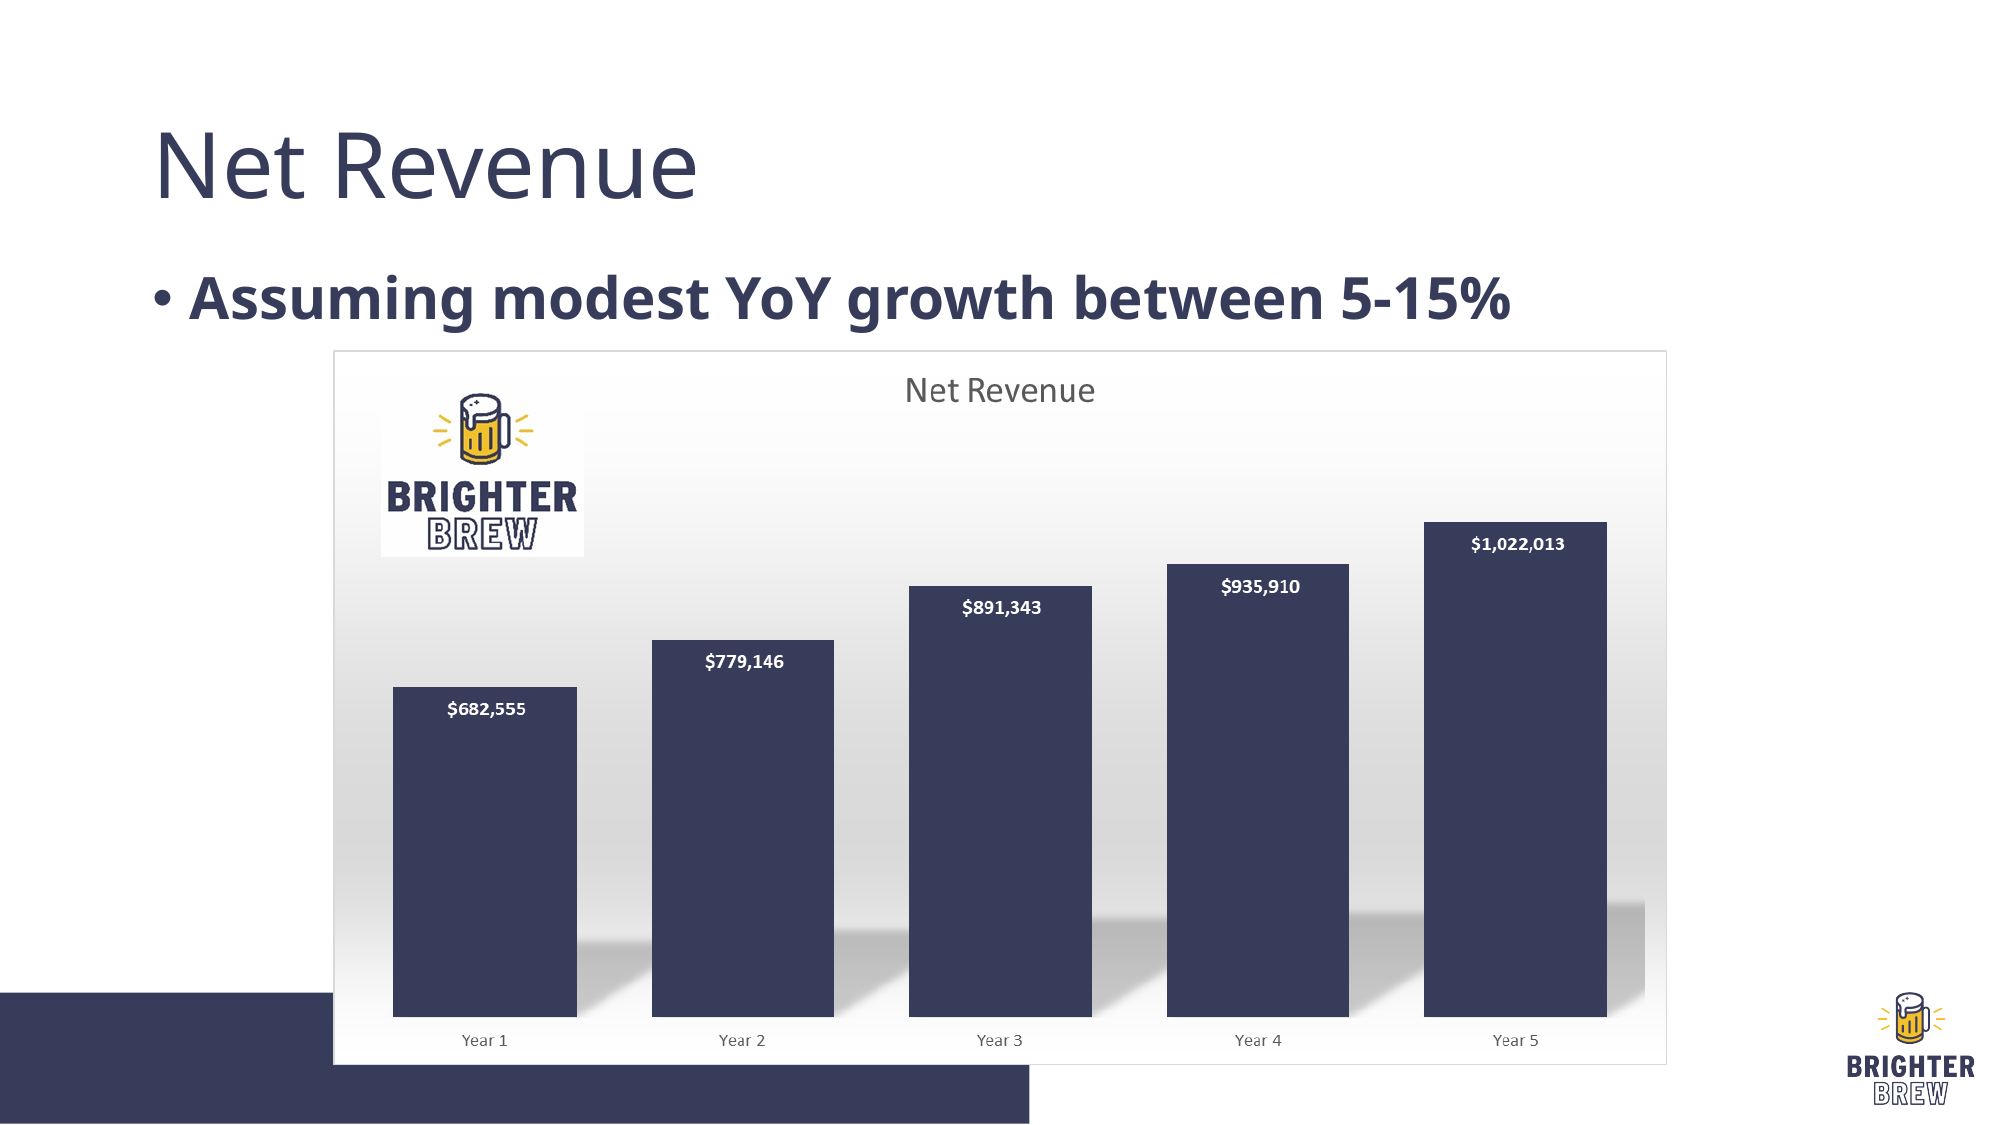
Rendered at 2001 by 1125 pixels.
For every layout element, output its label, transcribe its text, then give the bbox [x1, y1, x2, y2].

picture [1842, 987, 1980, 1110]
text_box Assuming modest YoY growth between 5-15% [137, 261, 1863, 881]
title Net Revenue [137, 59, 1863, 261]
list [333, 350, 1667, 1065]
